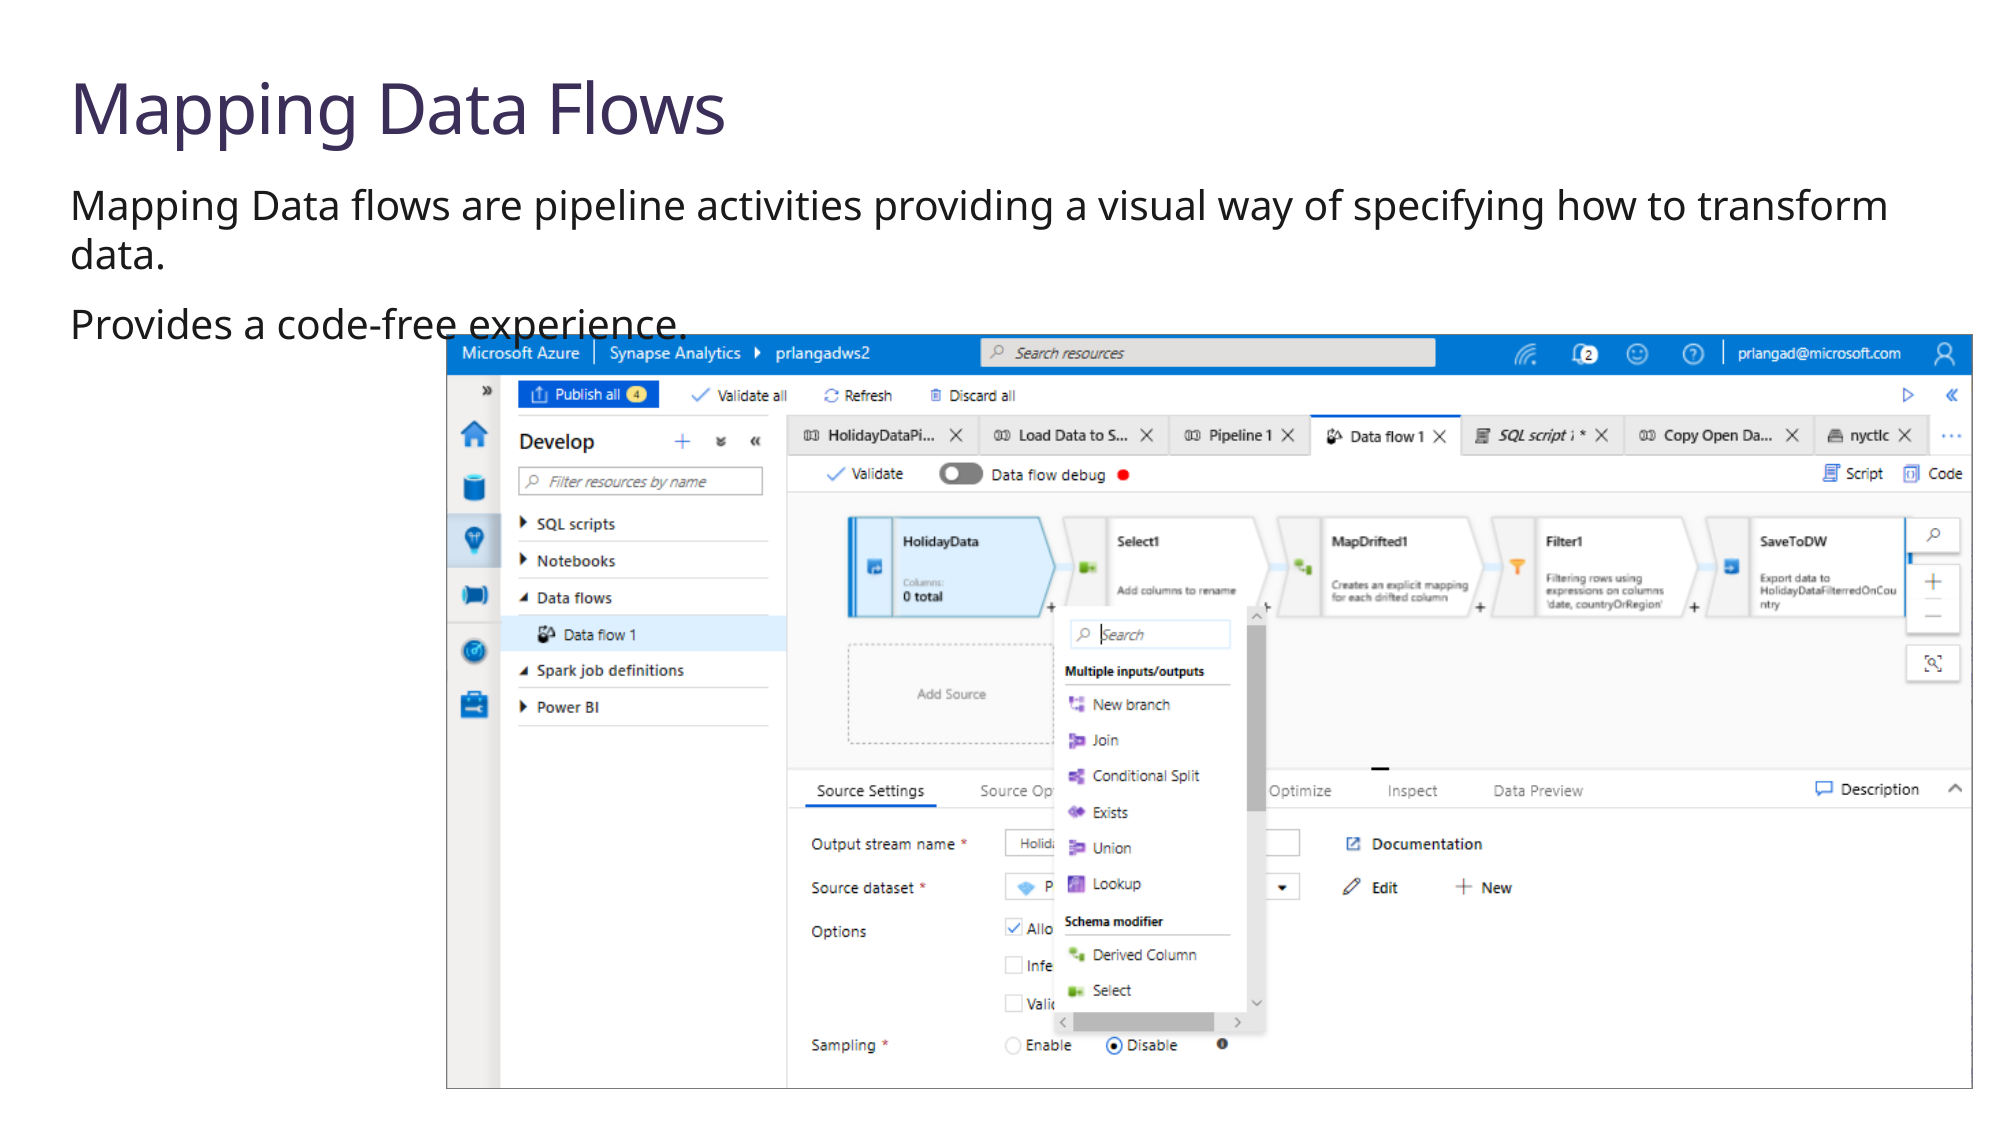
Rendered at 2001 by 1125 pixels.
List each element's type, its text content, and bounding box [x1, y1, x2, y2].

list Mapping Data flows are pipeline activities providing a visual way of specifying how to transform data. Provides a code-free experience. [70, 179, 1942, 322]
title Mapping Data Flows [69, 36, 982, 161]
picture [446, 333, 1973, 1089]
